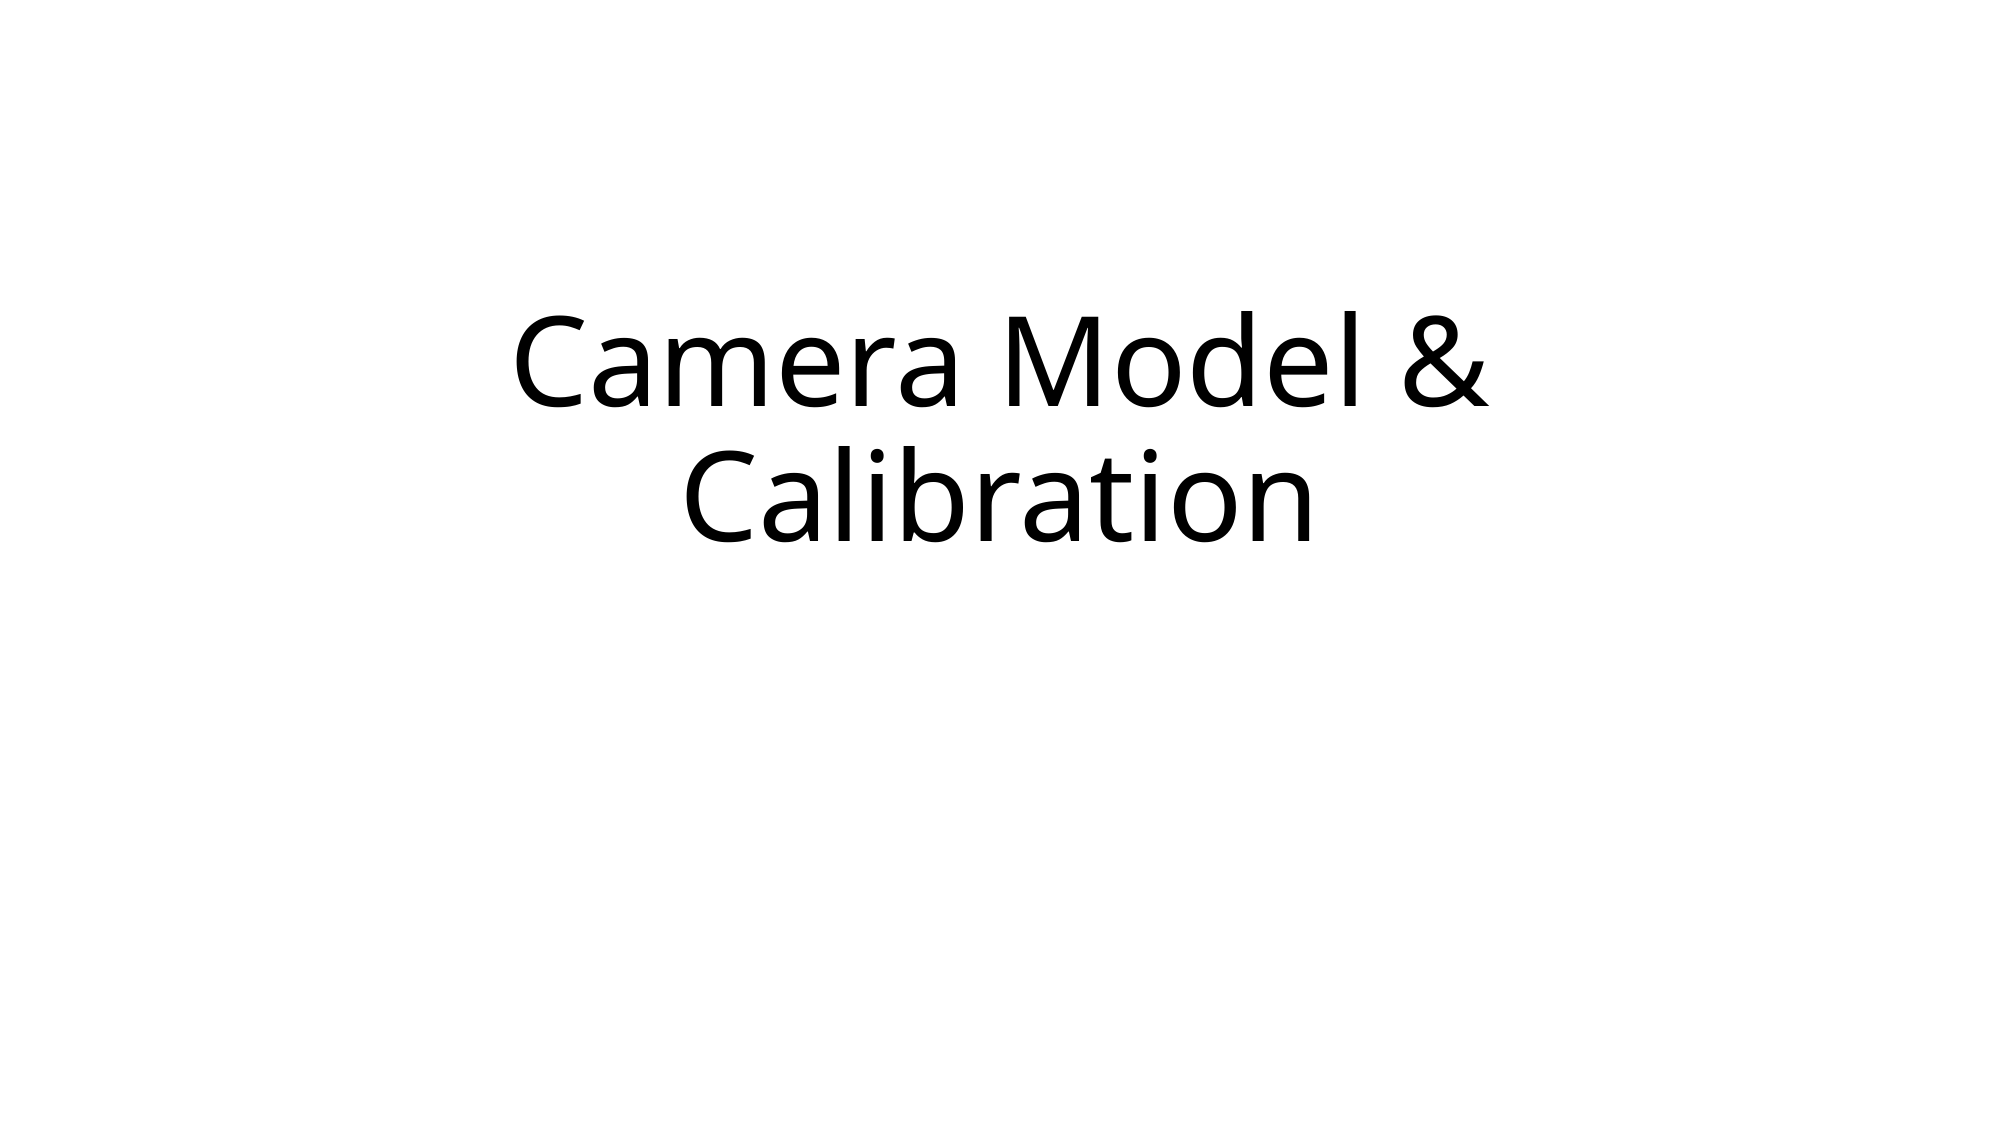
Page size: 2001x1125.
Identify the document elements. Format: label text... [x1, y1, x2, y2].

title Camera Model & Calibration [249, 184, 1750, 576]
